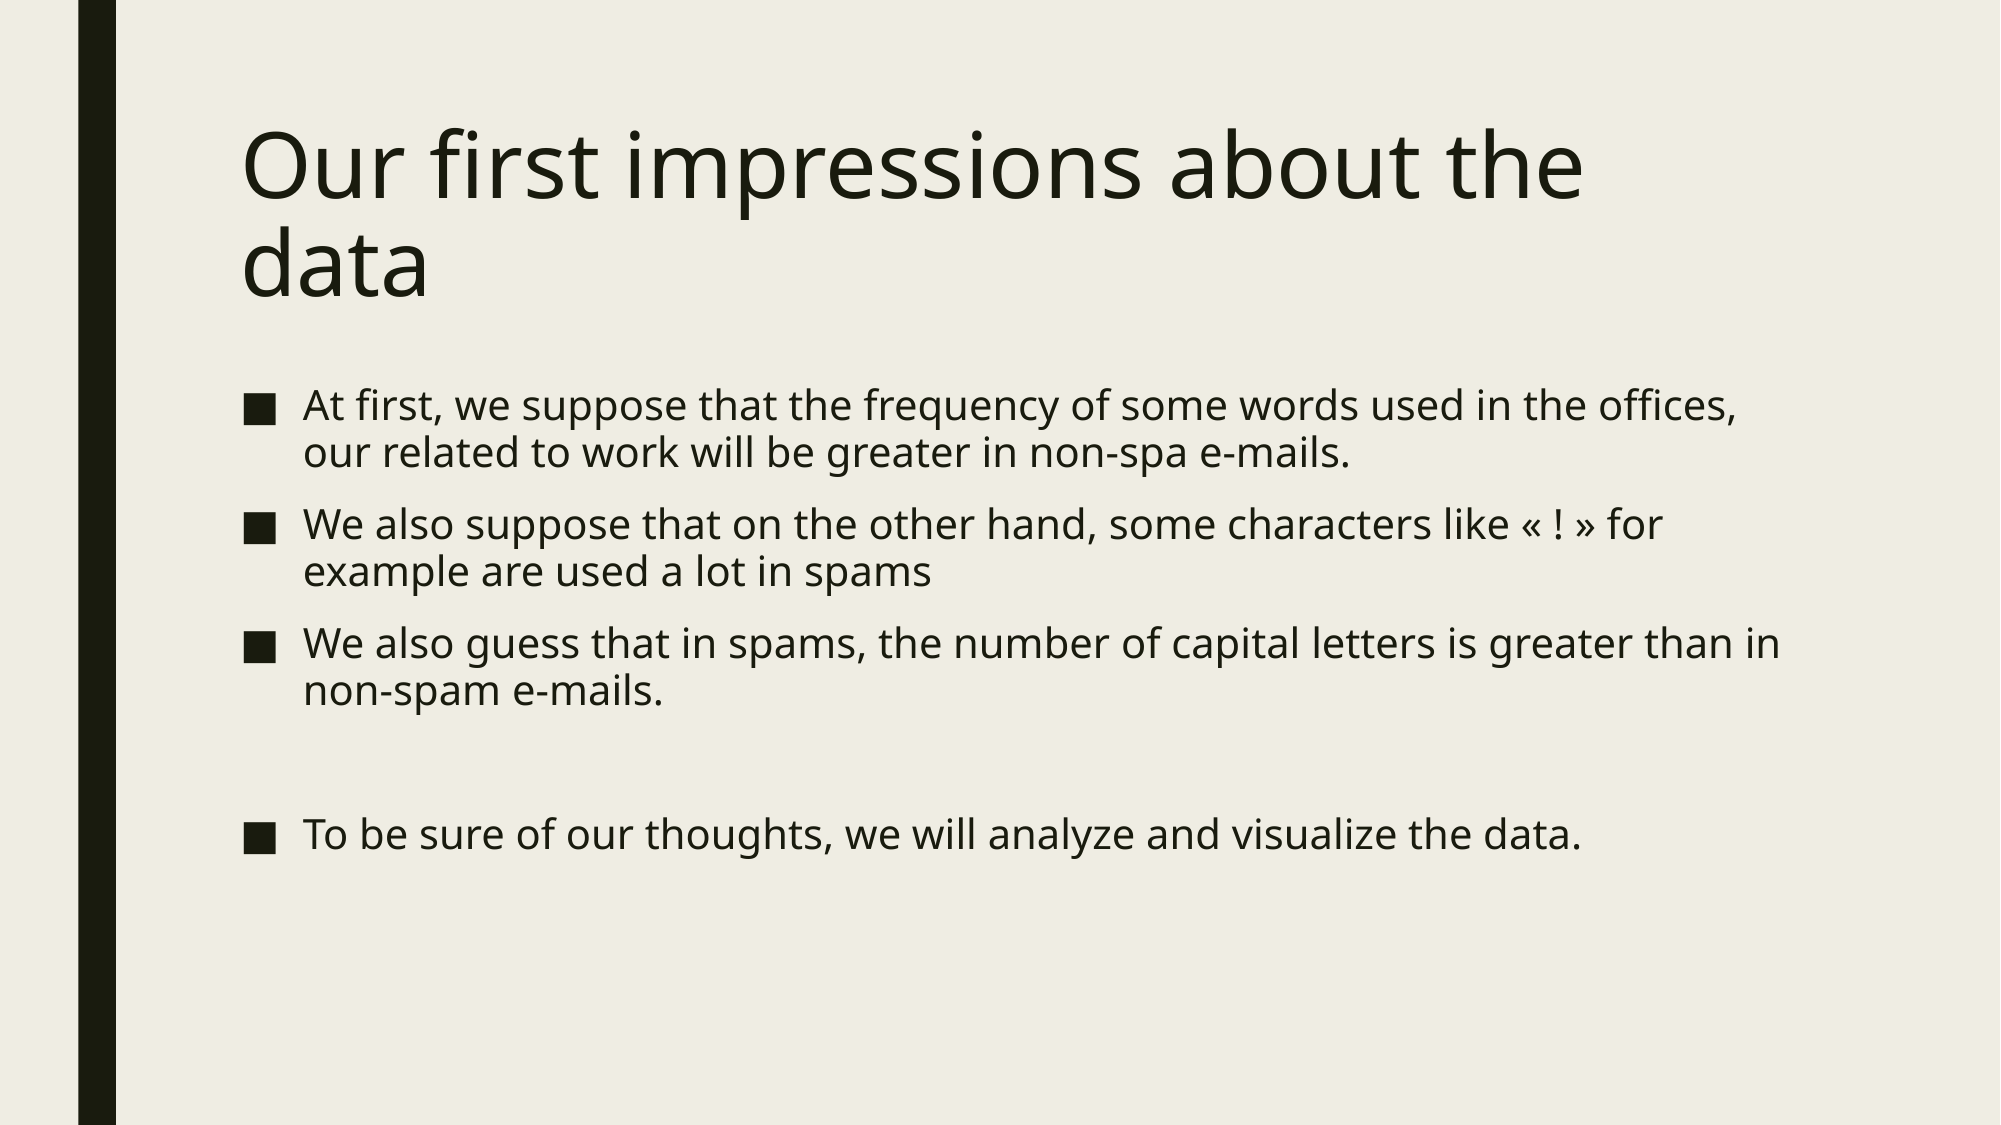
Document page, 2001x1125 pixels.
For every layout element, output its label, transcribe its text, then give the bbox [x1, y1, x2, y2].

list At first, we suppose that the frequency of some words used in the offices, our related to work will be greater in non-spa e-mails. We also suppose that on the other hand, some characters like « ! » for example are used a lot in spams We also guess that in spams, the number of capital letters is greater than in non-spam e-mails. To be sure of our thoughts, we will analyze and visualize the data. [225, 375, 1800, 963]
title Our first impressions about the data [225, 112, 1800, 357]
